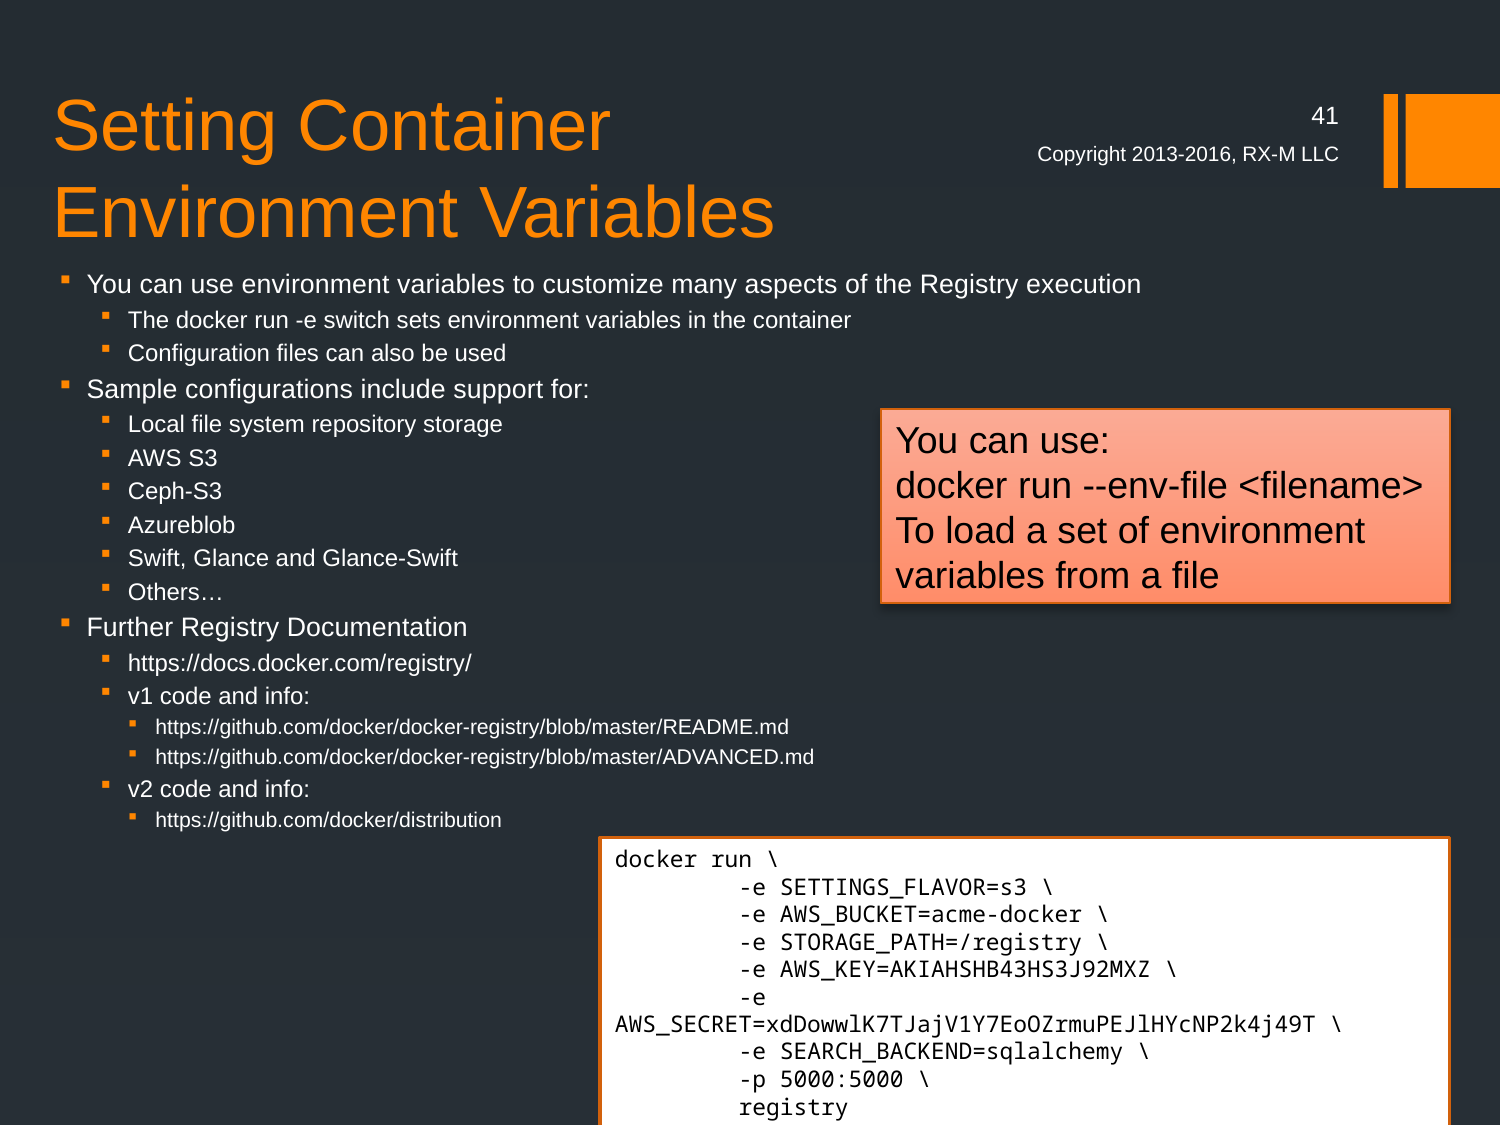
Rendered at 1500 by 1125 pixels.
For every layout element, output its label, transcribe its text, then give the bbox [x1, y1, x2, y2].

title Setting Container Environment Variables [37, 70, 963, 259]
footer Copyright 2013-2016, RX-M LLC [985, 140, 1355, 190]
text_box docker run \ -e SETTINGS_FLAVOR=s3 \ -e AWS_BUCKET=acme-docker \ -e STORAGE_PATH=/registry \ -e AWS_KEY=AKIAHSHB43HS3J92MXZ \ -e AWS_SECRET=xdDowwlK7TJajV1Y7EoOZrmuPEJlHYcNP2k4j49T \ -e SEARCH_BACKEND=sqlalchemy \ -p 5000:5000 \ registry [598, 836, 1451, 1125]
list You can use environment variables to customize many aspects of the Registry execution The docker run -e switch sets environment variables in the container Configuration files can also be used Sample configurations include support for: Local file system repository storage AWS S3 Ceph-S3 Azureblob Swift, Glance and Glance-Swift Others… Further Registry Documentation https://docs.docker.com/registry/ v1 code and info: https://github.com/docker/docker-registry/blob/master/README.md https://github.com/docker/docker-registry/blob/master/ADVANCED.md v2 code and info: https://github.com/docker/distribution [37, 259, 1445, 841]
slide_number 41 [1199, 90, 1355, 140]
text_box You can use: docker run --env-file <filename> To load a set of environment variables from a file [880, 408, 1451, 604]
